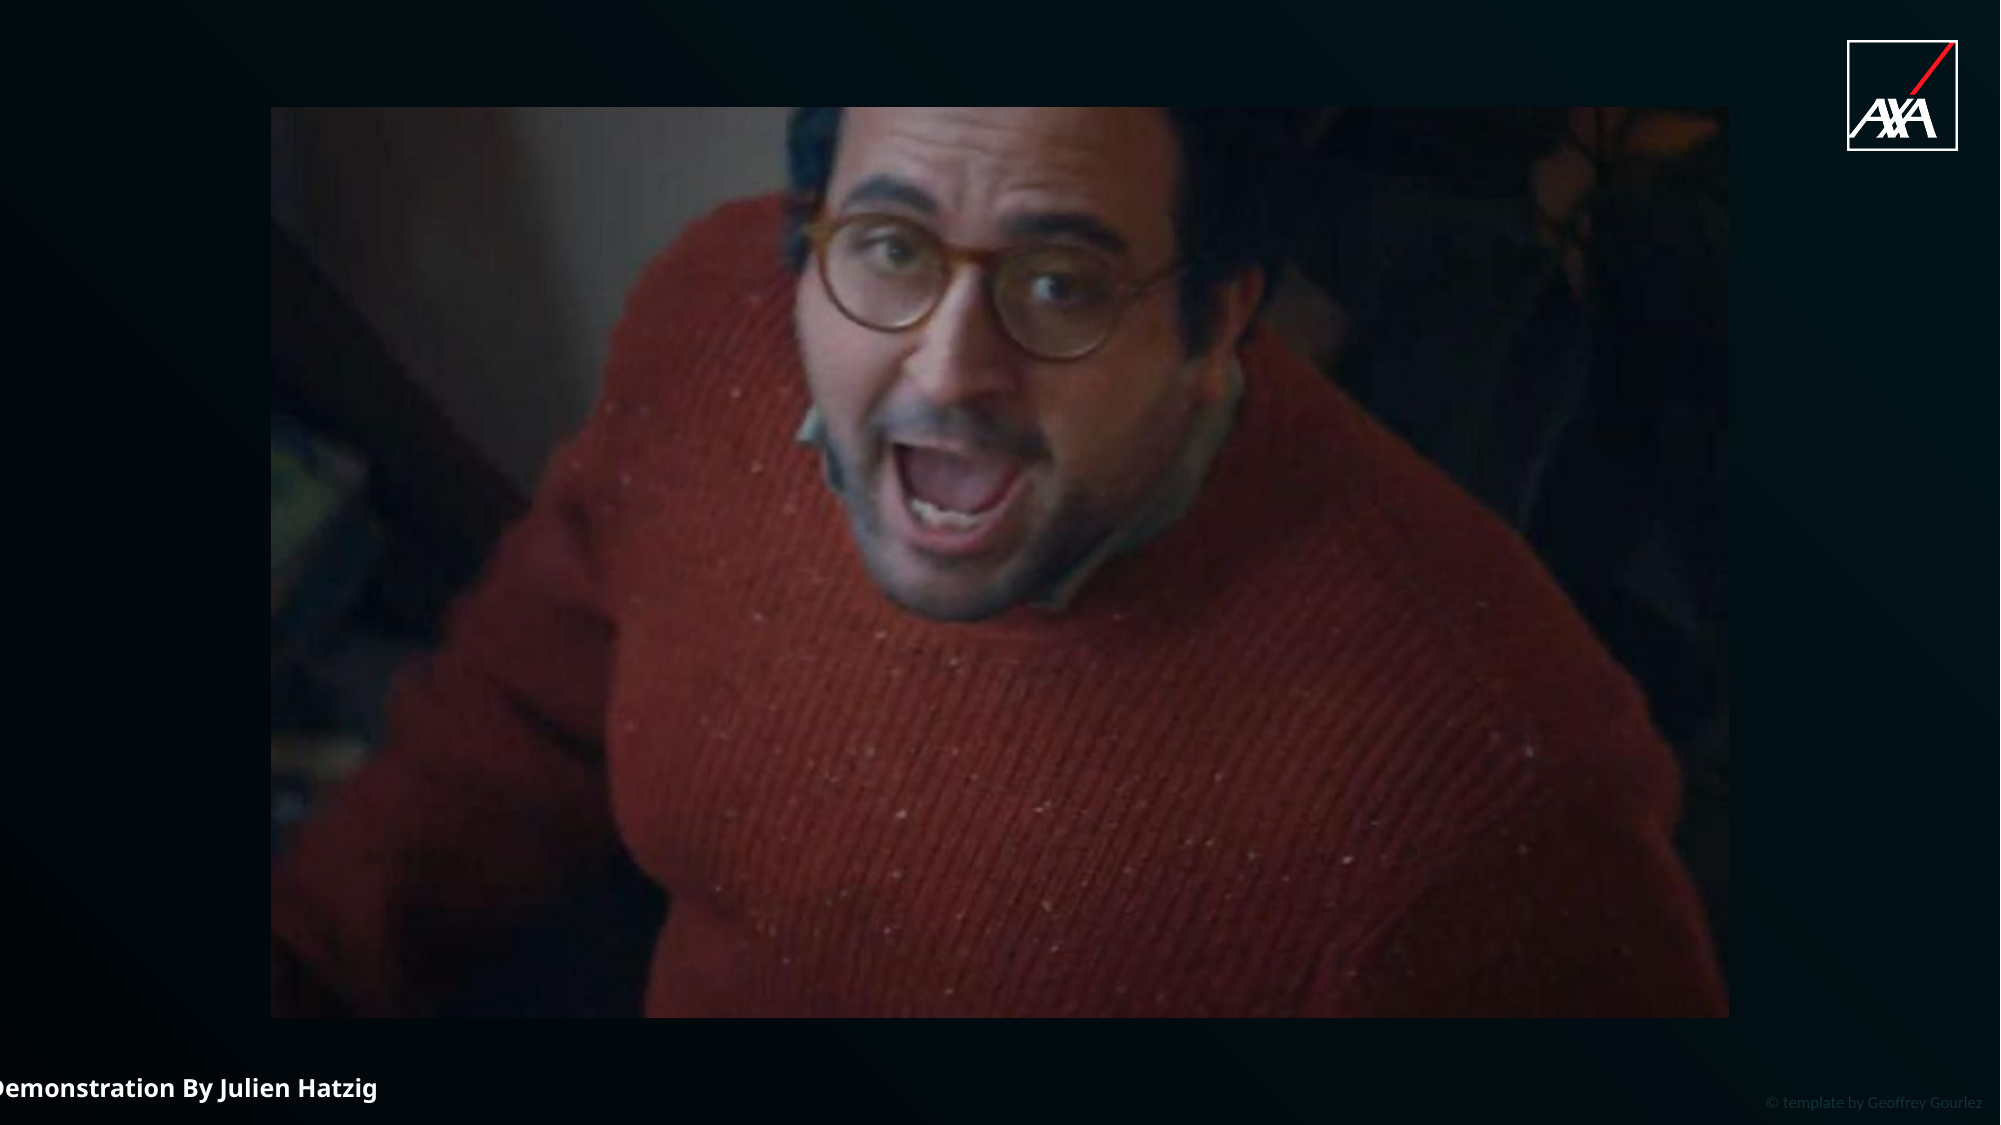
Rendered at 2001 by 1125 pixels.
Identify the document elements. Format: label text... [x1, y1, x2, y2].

picture [271, 107, 1729, 1018]
picture [1847, 40, 1958, 151]
text_box Demonstration By Julien Hatzig [0, 1064, 394, 1110]
